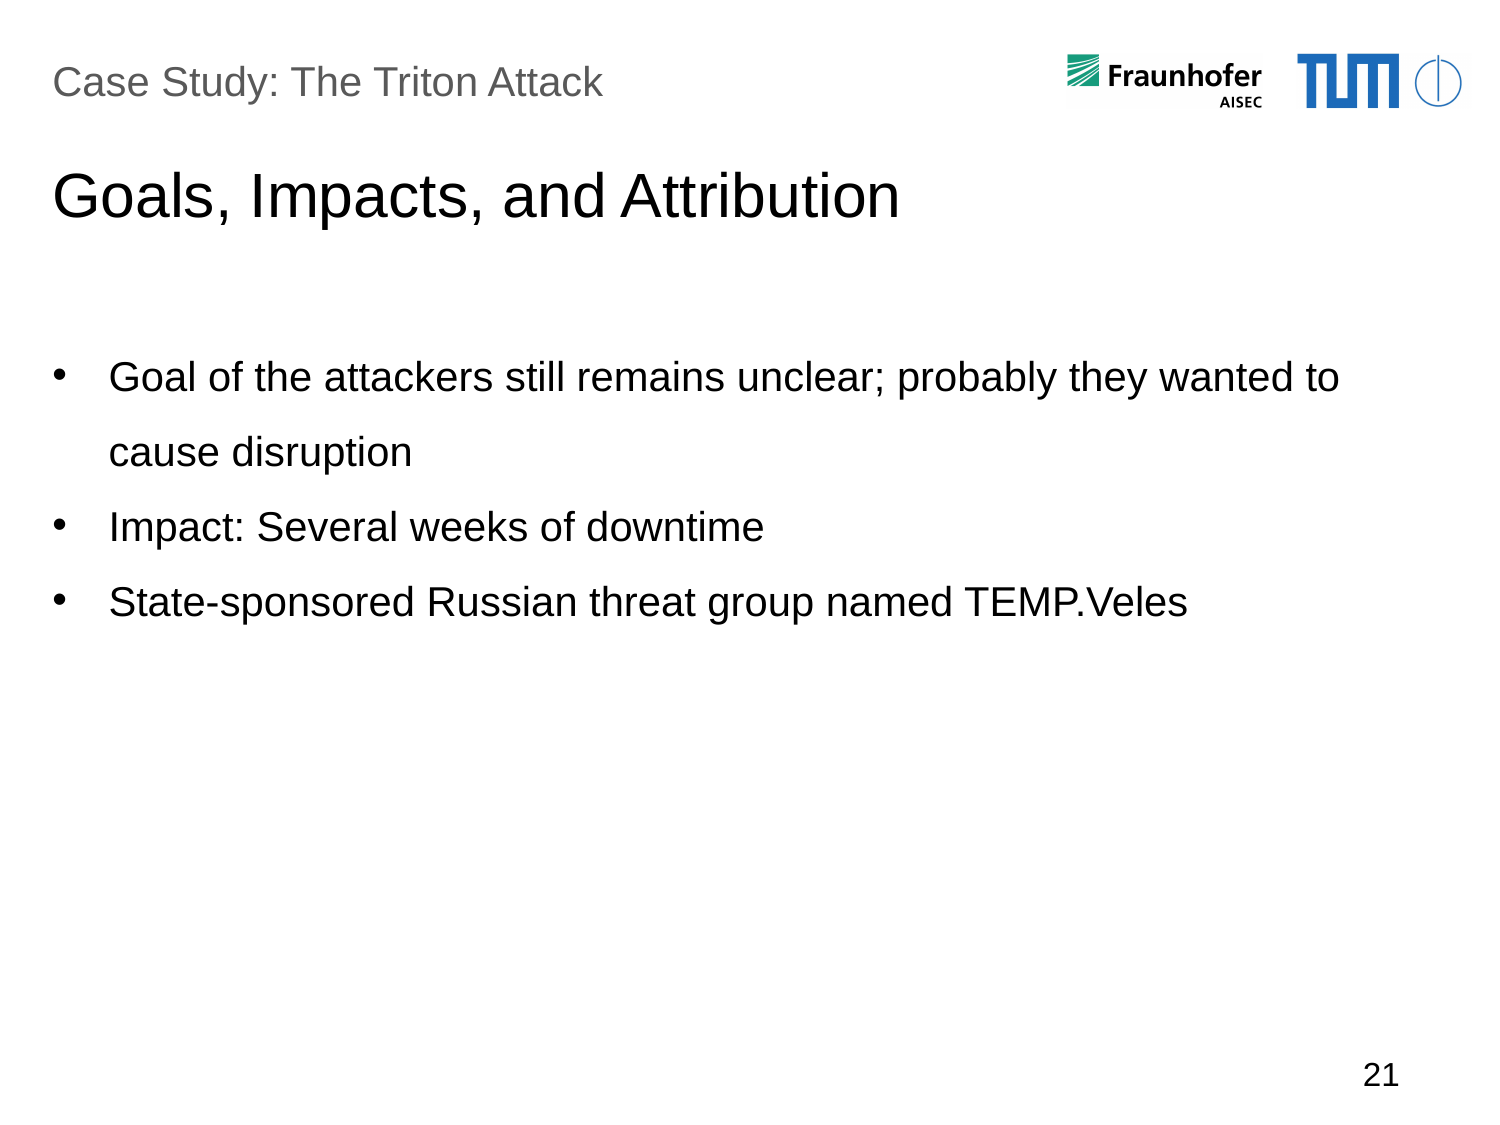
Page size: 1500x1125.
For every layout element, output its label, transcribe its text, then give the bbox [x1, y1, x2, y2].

picture [1066, 53, 1263, 109]
text_box 21 [1362, 1047, 1500, 1094]
picture [1296, 53, 1472, 109]
title Goals, Impacts, and Attribution [52, 162, 1449, 231]
list Goal of the attackers still remains unclear; probably they wanted to cause disruption Impact: Several weeks of downtime State-sponsored Russian threat group named TEMP.Veles [52, 324, 1449, 1003]
text_box Case Study: The Triton Attack [52, 37, 951, 105]
